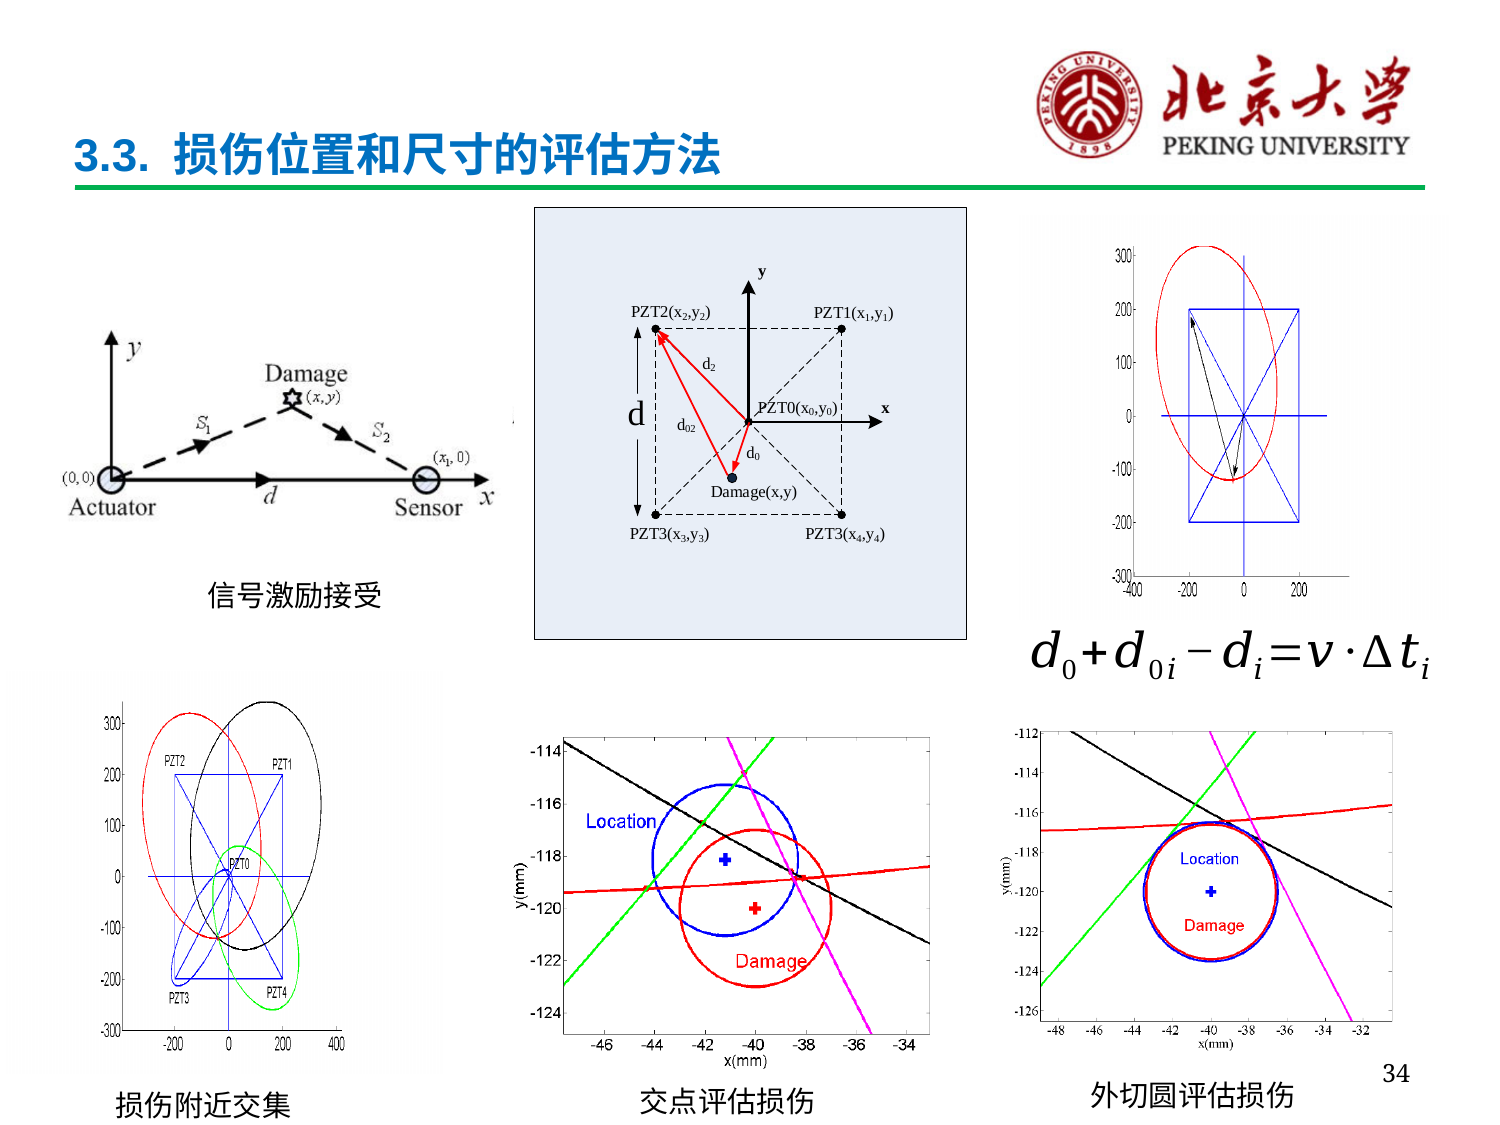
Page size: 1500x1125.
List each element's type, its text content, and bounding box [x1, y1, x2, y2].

picture [5, 671, 444, 1074]
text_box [532, 205, 968, 640]
picture [501, 703, 1450, 1074]
picture [1022, 39, 1425, 167]
picture [1018, 214, 1450, 621]
text_box 外切圆评估损伤 [1075, 1069, 1311, 1120]
text_box 损伤附近交集 [101, 1083, 307, 1125]
text_box 交点评估损伤 [625, 1082, 831, 1125]
text_box 信号激励接受 [192, 569, 398, 620]
picture [43, 295, 514, 540]
slide_number 34 [1074, 1068, 1426, 1100]
title 3.3. 损伤位置和尺寸的评估方法 [58, 101, 1294, 194]
